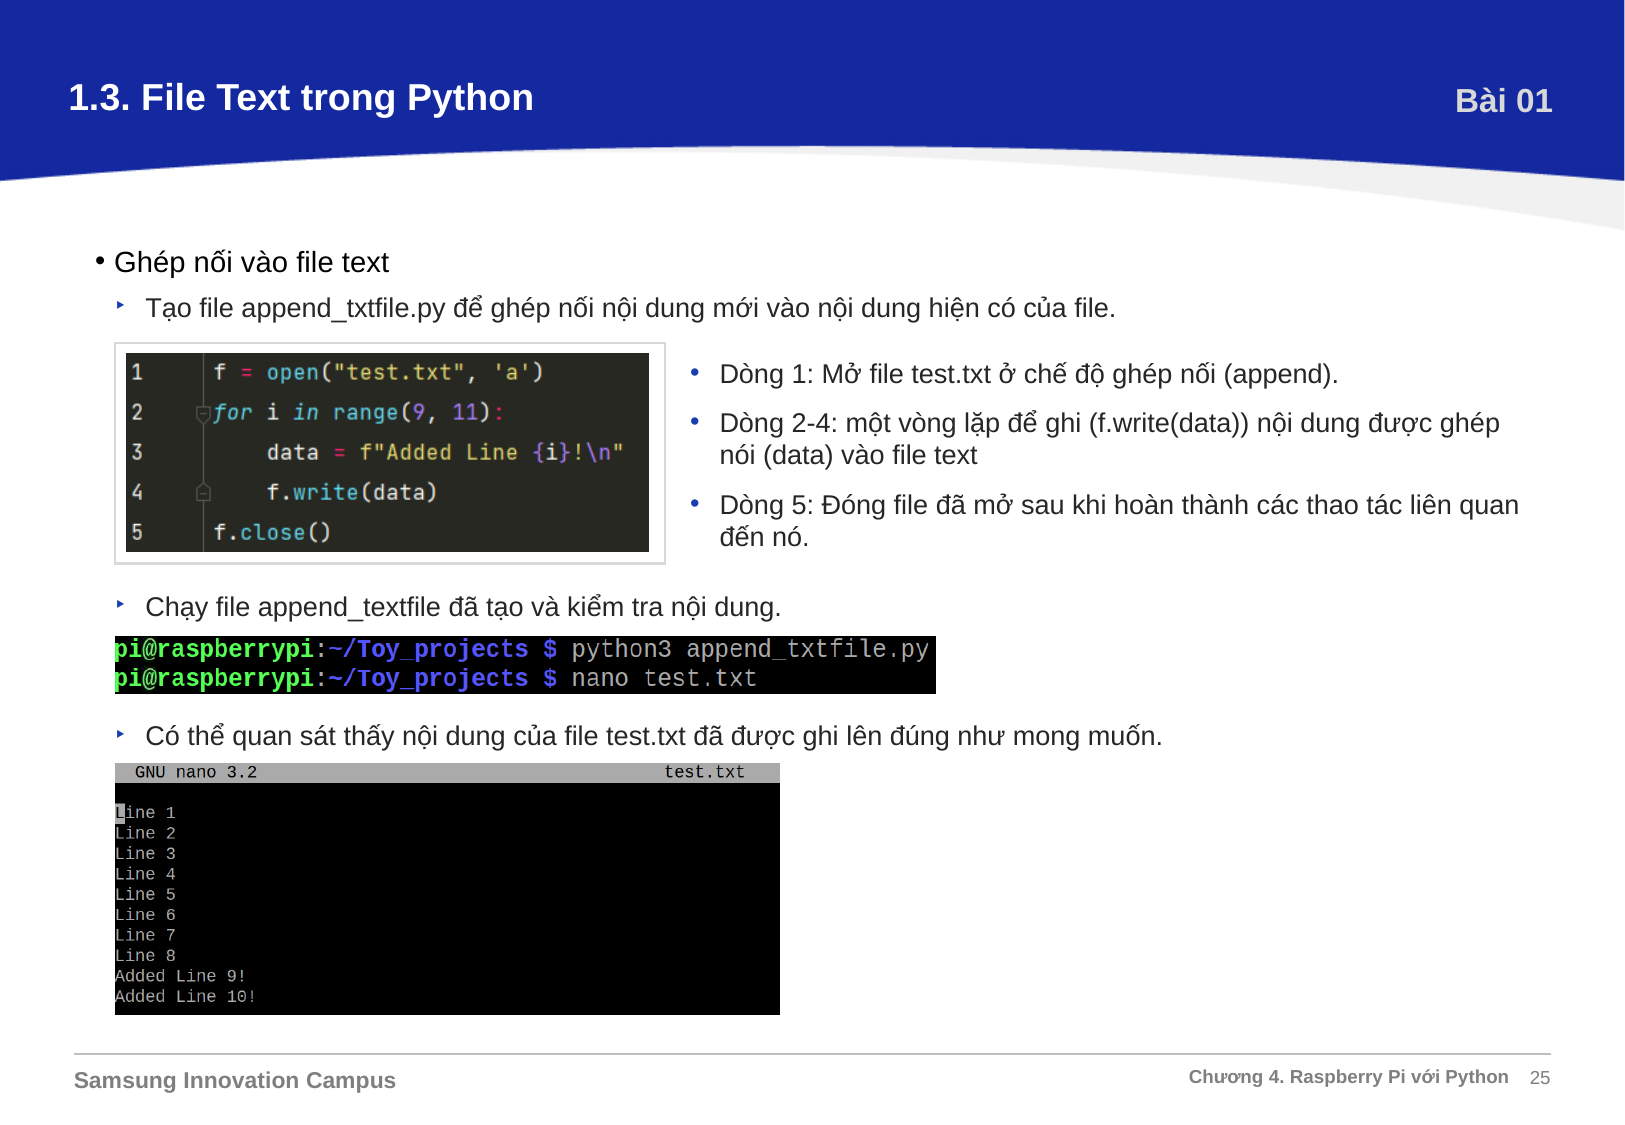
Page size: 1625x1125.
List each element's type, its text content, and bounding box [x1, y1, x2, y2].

text_box 1.3. File Text trong Python [68, 72, 1024, 118]
text_box Bài 01 [1422, 78, 1554, 119]
text_box Dòng 1: Mở file test.txt ở chế độ ghép nối (append). Dòng 2-4: một vòng lặp để ghi (f.write(data)) nội dung được ghép nói (data) vào file text Dòng 5: Đóng file đã mở sau khi hoàn thành các thao tác liên quan đến nó. [665, 348, 1554, 560]
picture [0, 0, 1625, 1125]
text_box [115, 342, 665, 564]
text_box Ghép nối vào file text [95, 243, 1509, 279]
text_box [115, 706, 1510, 1015]
text_box Tạo file append_txtfile.py để ghép nối nội dung mới vào nội dung hiện có của file. [115, 278, 1510, 335]
text_box Chạy file append_textfile đã tạo và kiểm tra nội dung. [115, 577, 1510, 634]
